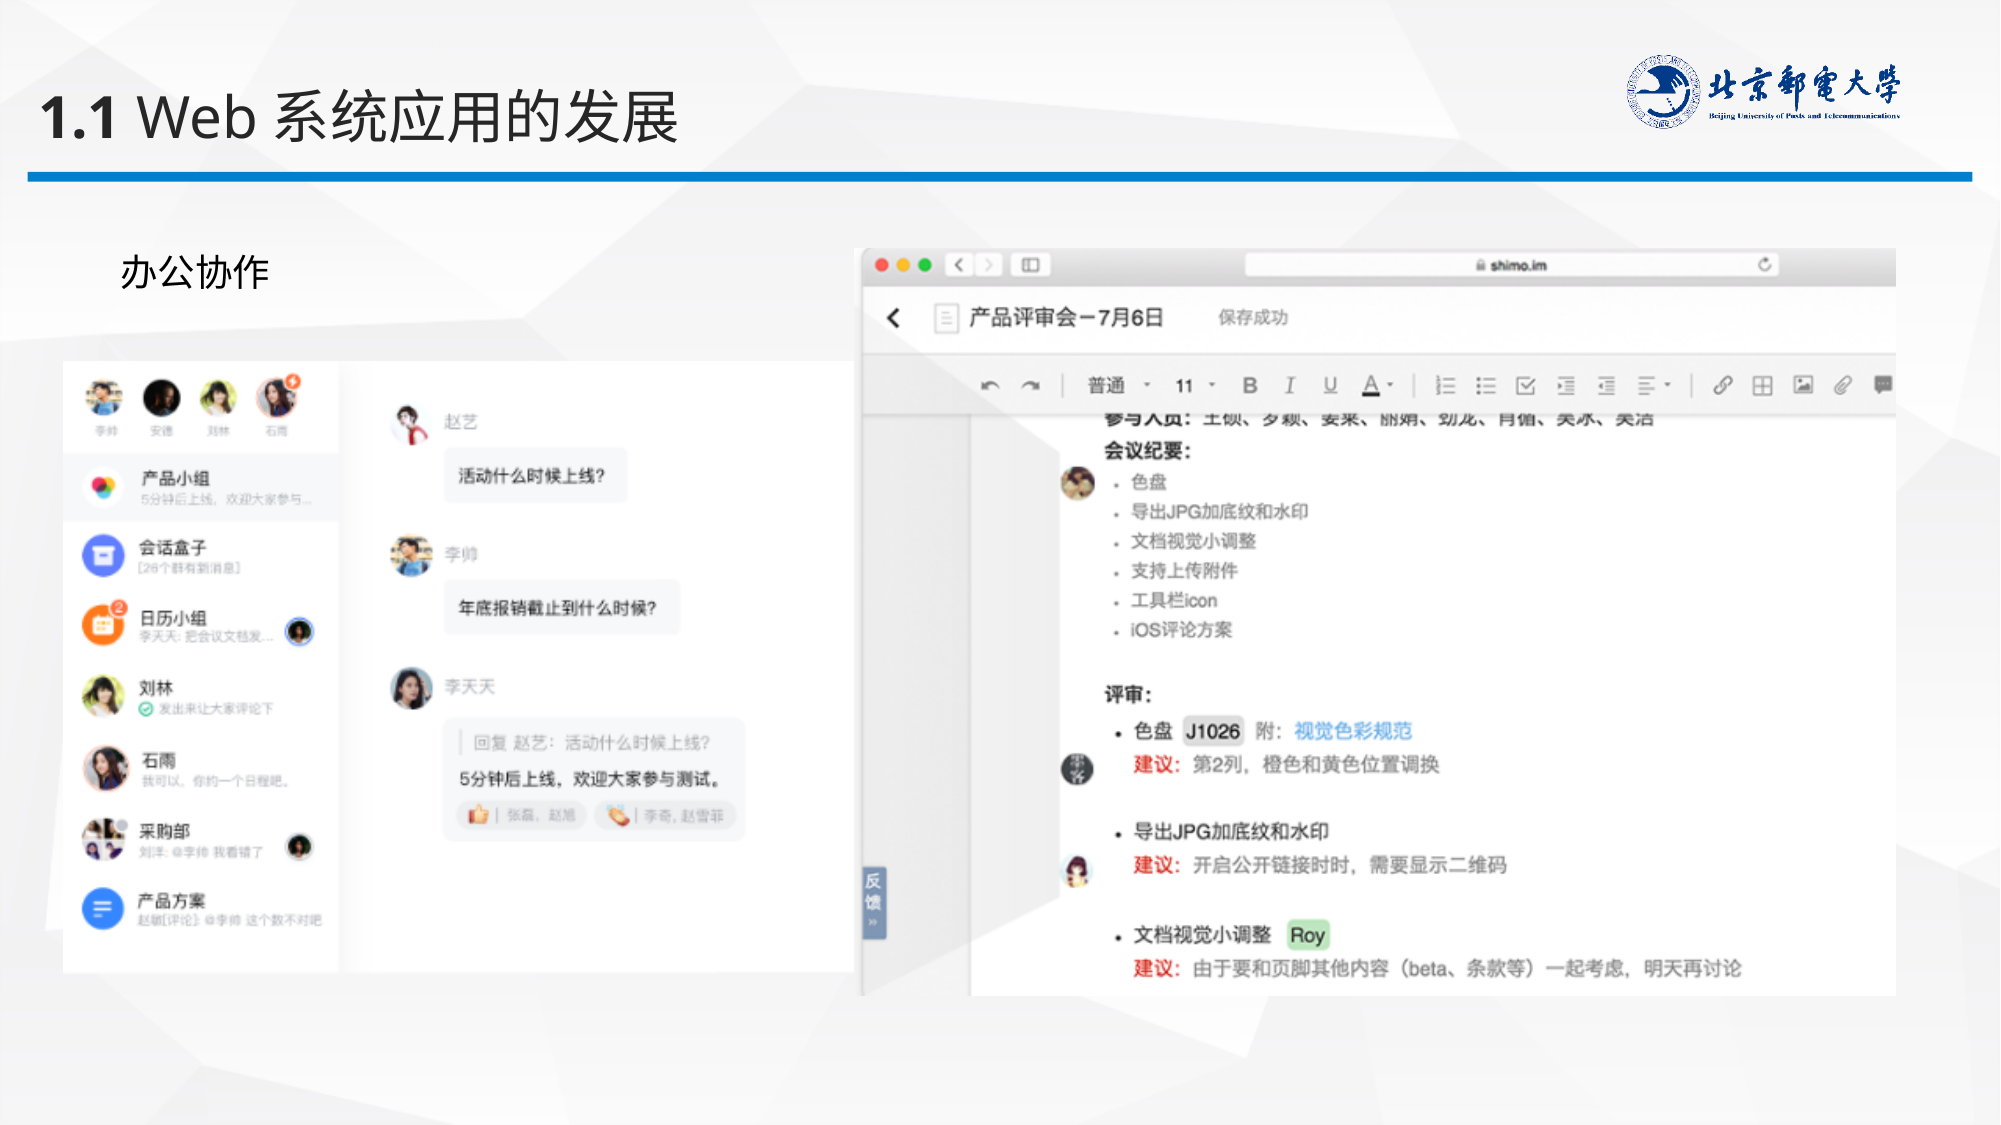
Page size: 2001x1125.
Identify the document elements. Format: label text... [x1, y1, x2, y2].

text_box [26, 171, 1973, 183]
text_box 办公协作 [105, 241, 286, 302]
picture [0, 0, 2000, 1125]
text_box 1.1 Web系统应用的发展 [23, 73, 1083, 158]
